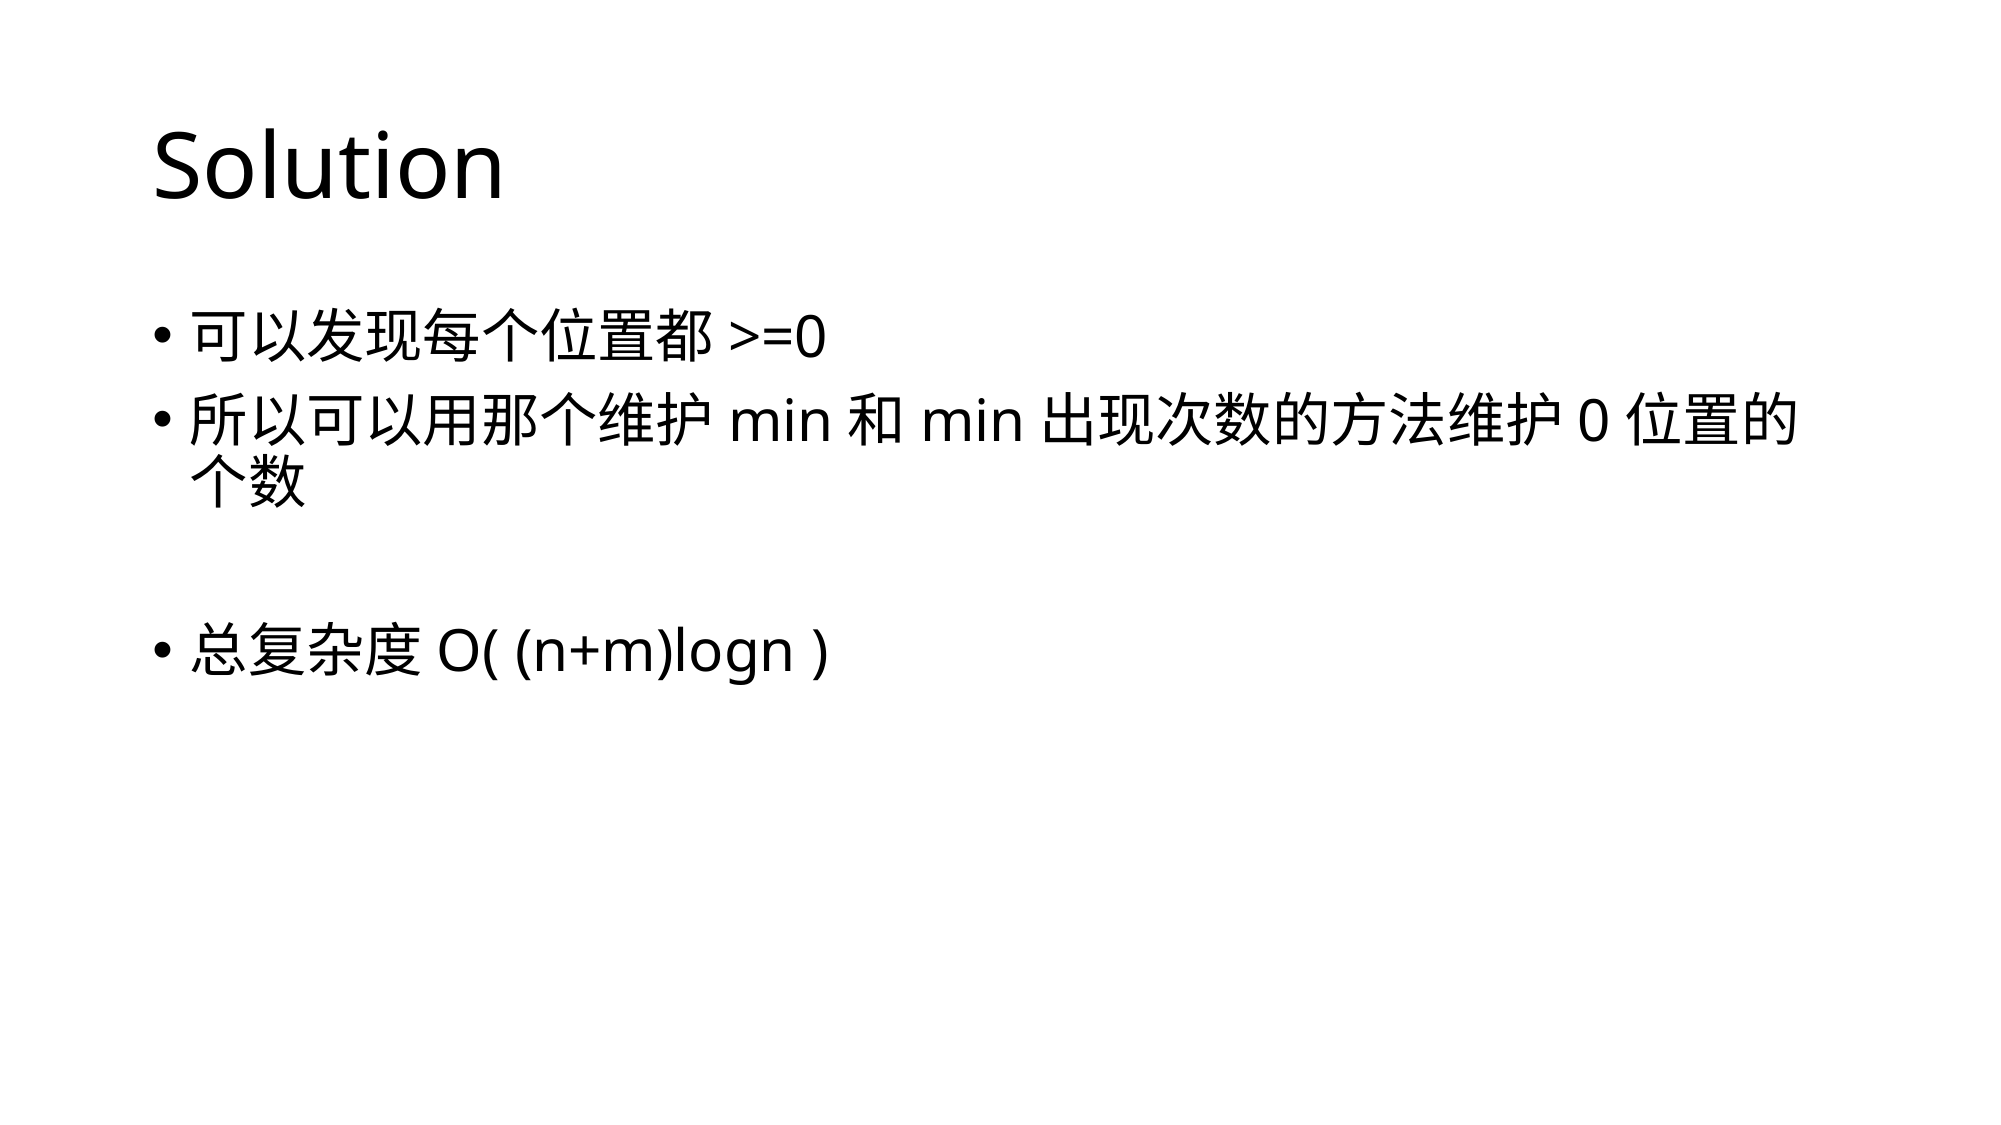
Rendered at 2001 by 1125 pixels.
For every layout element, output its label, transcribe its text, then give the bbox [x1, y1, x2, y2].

list 可以发现每个位置都>=0 所以可以用那个维护min和min出现次数的方法维护0位置的个数 总复杂度O( (n+m)logn ) [137, 299, 1863, 1014]
title Solution [137, 59, 1863, 278]
